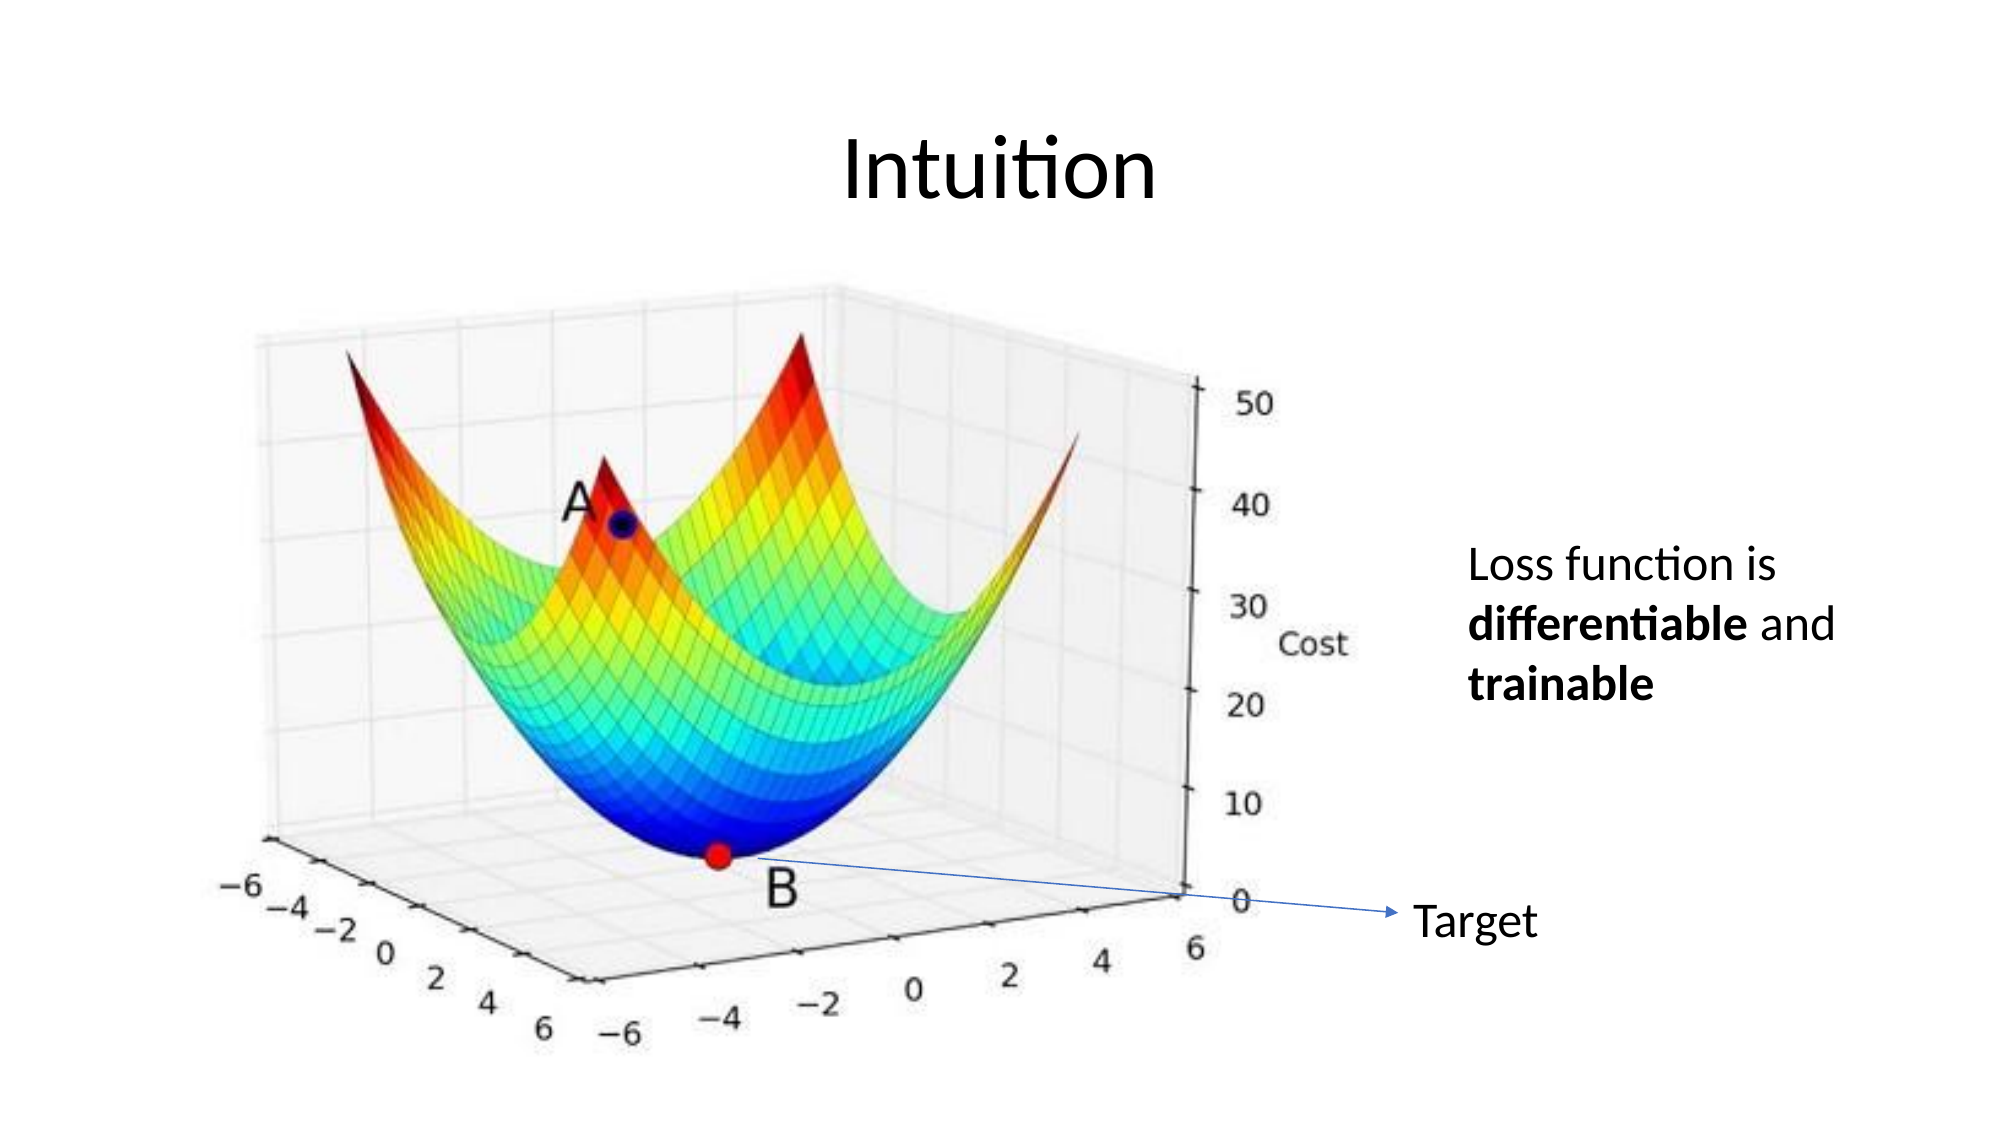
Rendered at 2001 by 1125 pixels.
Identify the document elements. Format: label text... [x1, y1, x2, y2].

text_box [757, 858, 1399, 914]
text_box Target [1413, 880, 1612, 957]
picture [182, 211, 1409, 1066]
text_box Loss function is differentiable and trainable [1452, 522, 1896, 720]
title Intuition [137, 59, 1863, 278]
